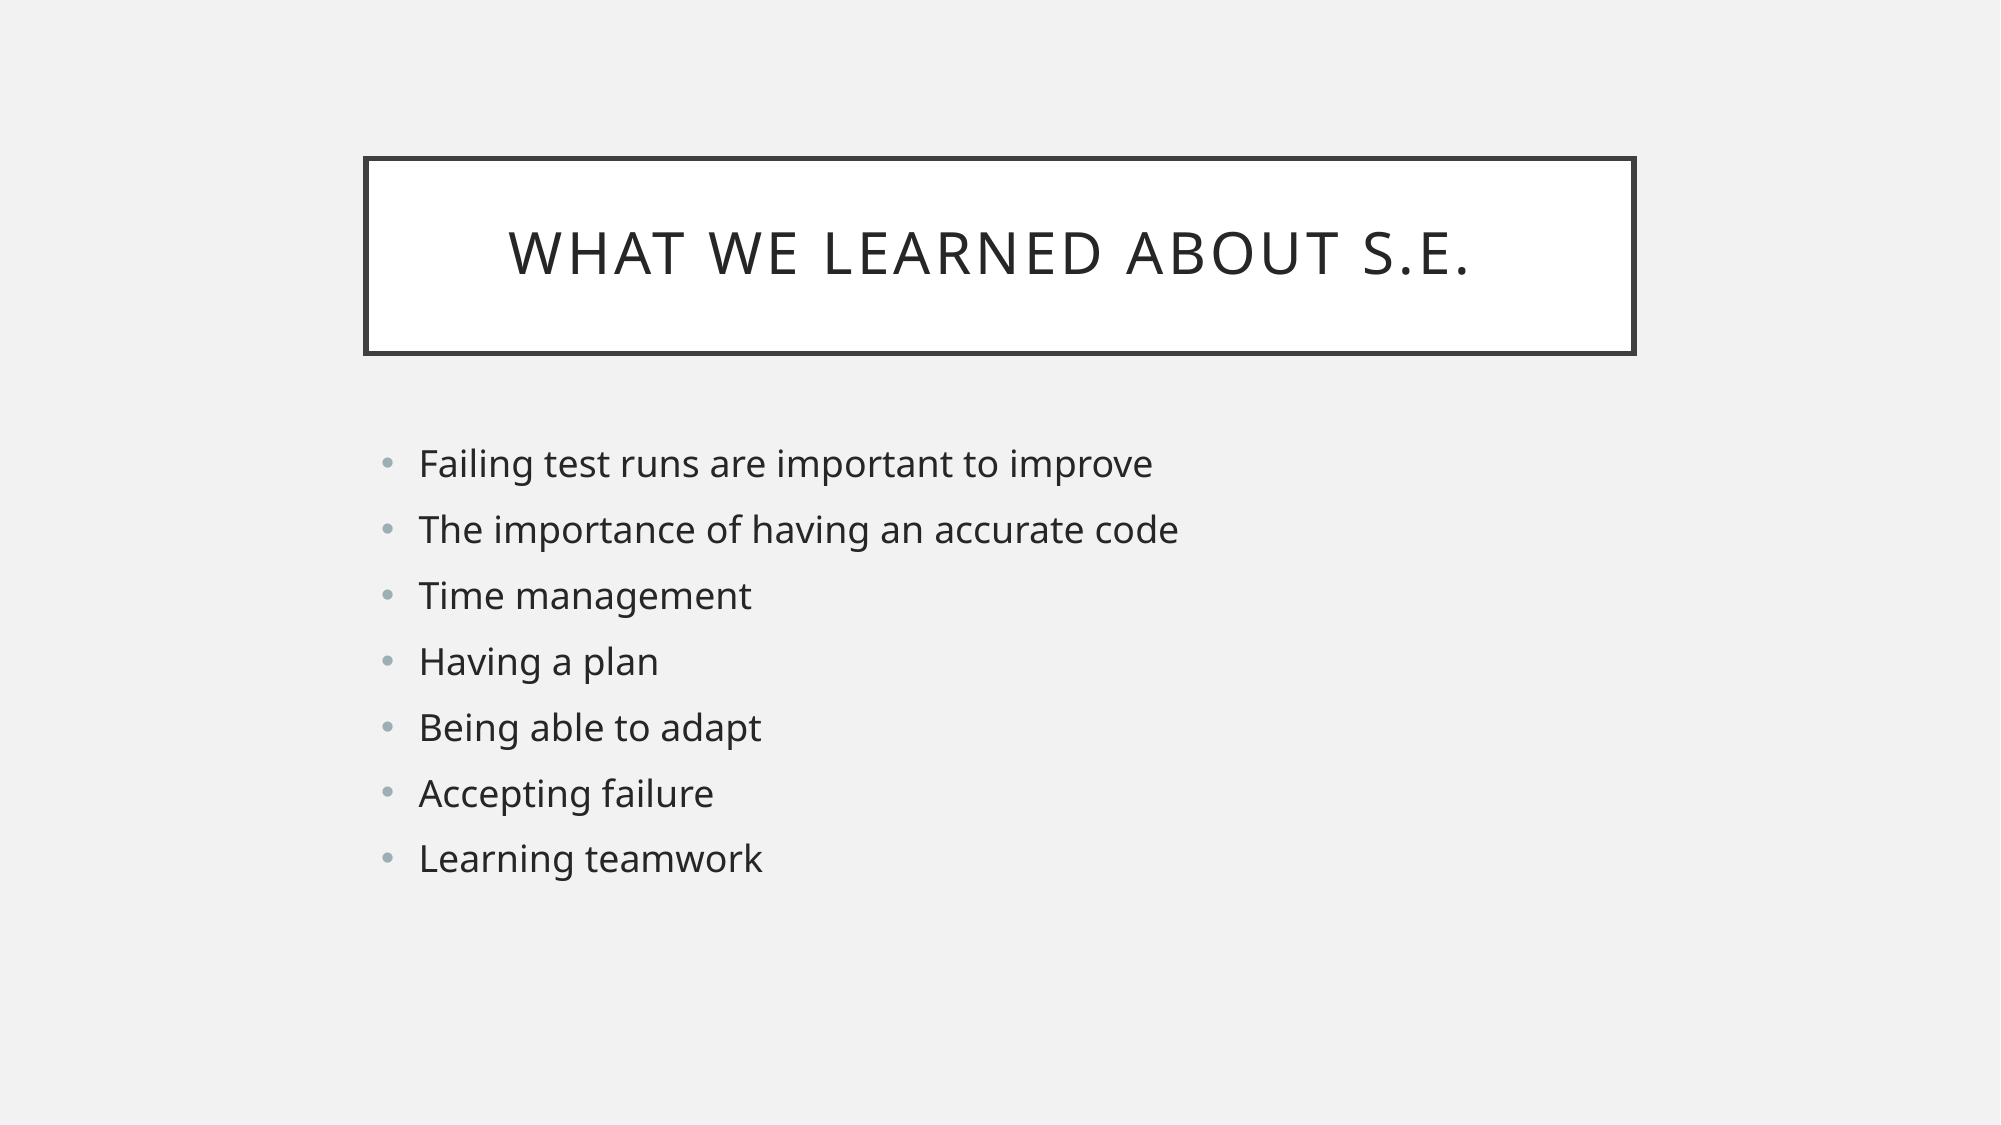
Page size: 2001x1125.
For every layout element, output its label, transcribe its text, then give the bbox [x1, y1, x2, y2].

title What We Learned About S.E. [363, 156, 1637, 356]
list Failing test runs are important to improve The importance of having an accurate code Time management Having a plan Being able to adapt Accepting failure Learning teamwork [366, 432, 1634, 942]
